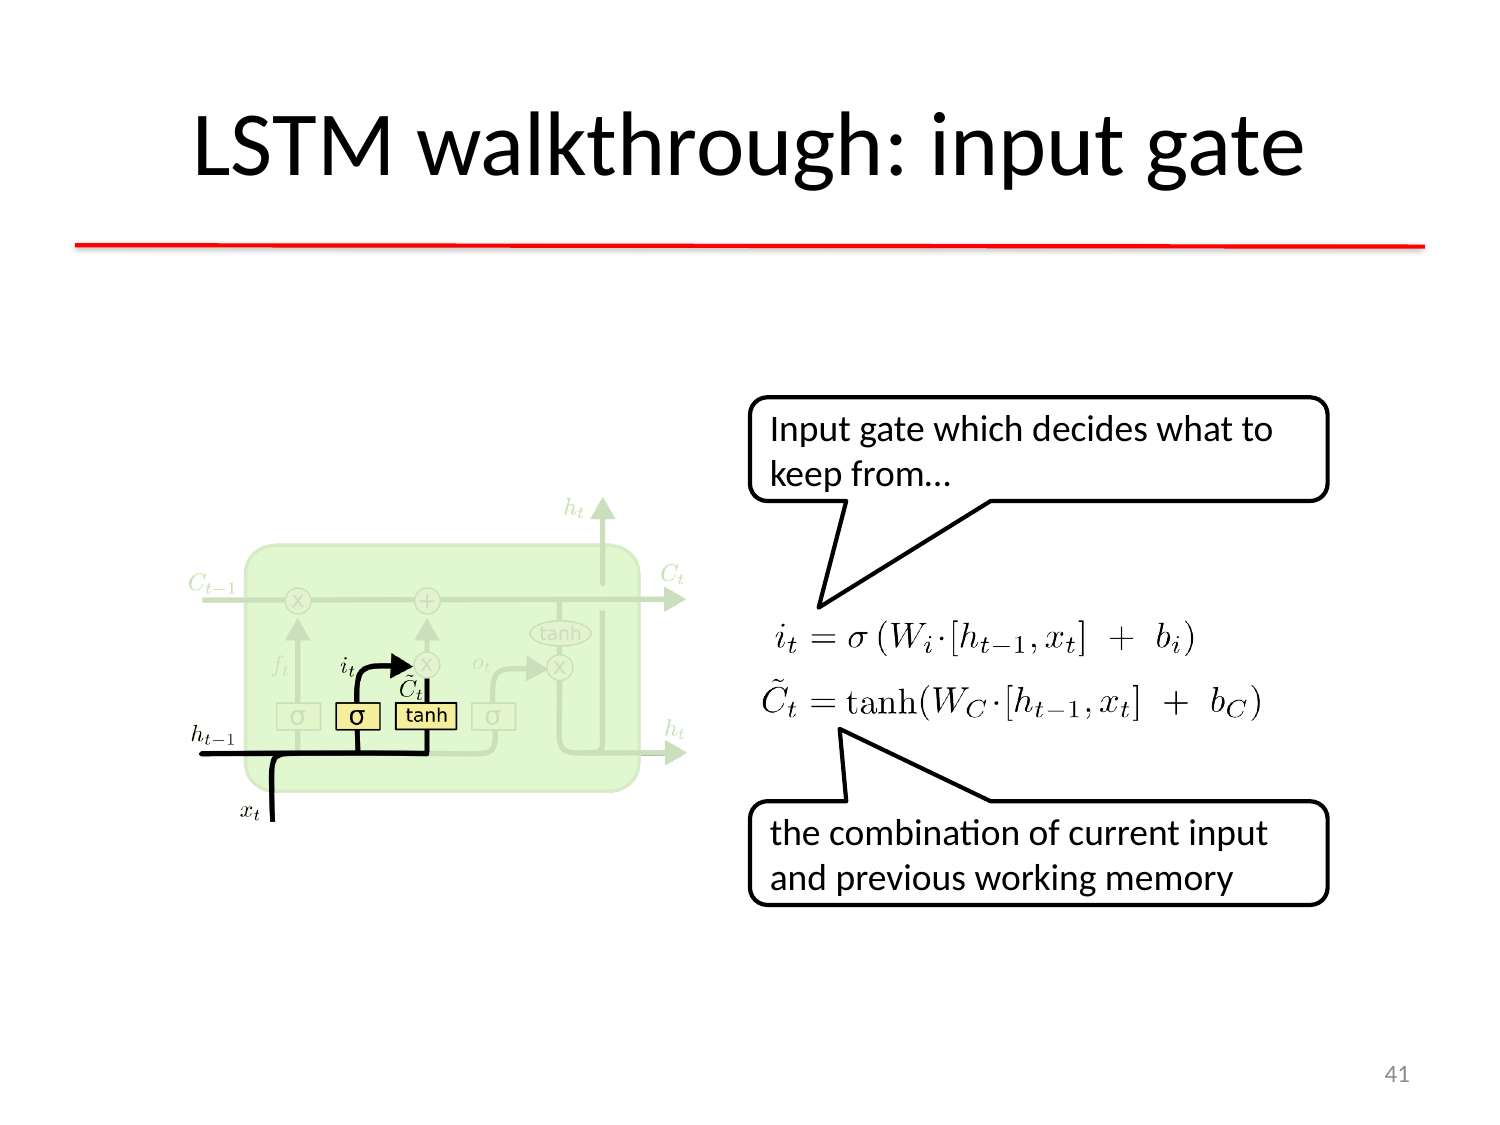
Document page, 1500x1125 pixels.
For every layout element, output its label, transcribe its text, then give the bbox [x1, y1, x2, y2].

text_box the combination of current input and previous working memory [747, 799, 1330, 908]
title LSTM walkthrough: input gate [75, 45, 1425, 233]
picture [174, 489, 1268, 827]
text_box Input gate which decides what to keep from… [747, 395, 1330, 504]
slide_number 41 [1074, 1042, 1425, 1103]
